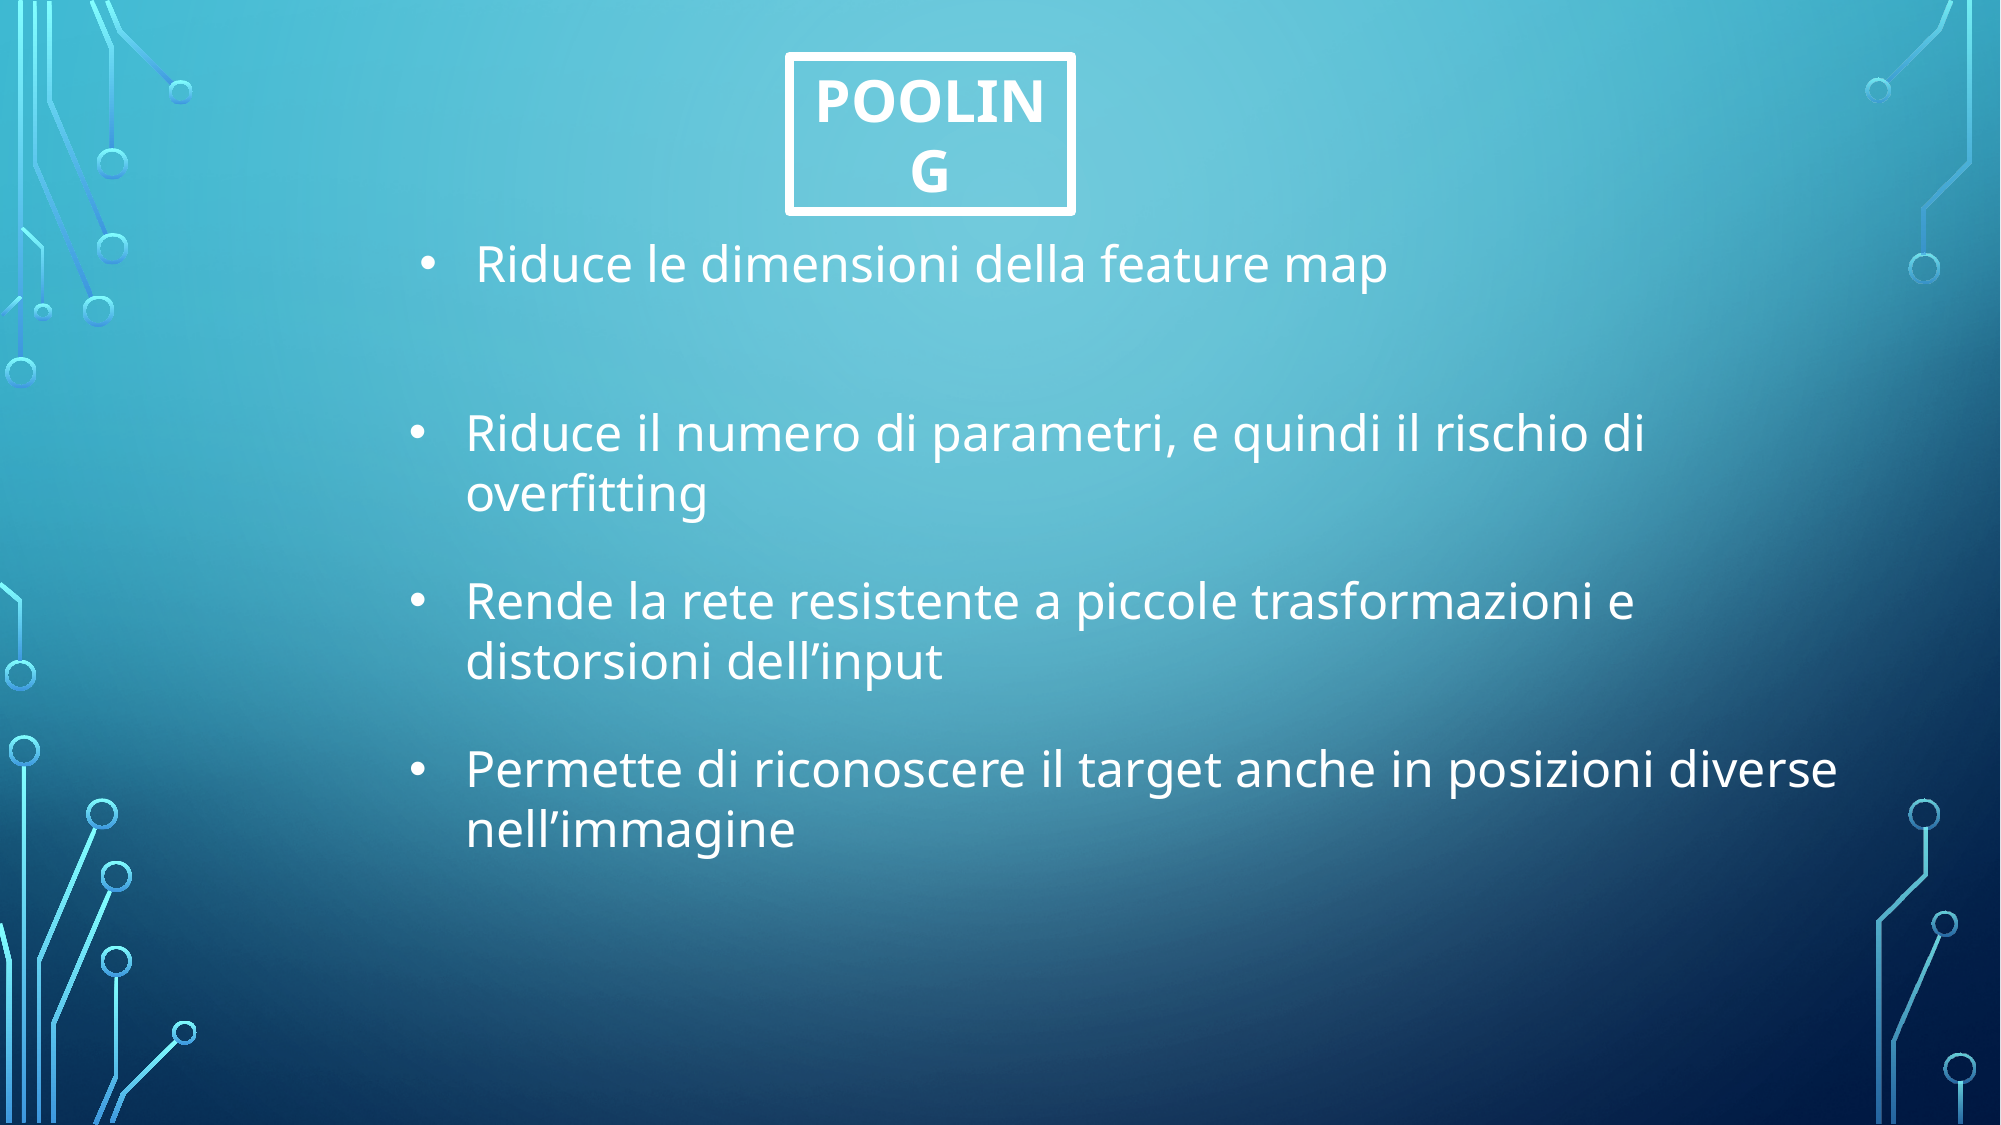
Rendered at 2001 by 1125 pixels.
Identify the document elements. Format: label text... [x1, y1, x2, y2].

text_box POOLING [789, 56, 1072, 212]
text_box Riduce il numero di parametri, e quindi il rischio di overfitting [394, 393, 1705, 529]
text_box Rende la rete resistente a piccole trasformazioni e distorsioni dell’input [394, 561, 1898, 697]
text_box Permette di riconoscere il target anche in posizioni diverse nell’immagine [394, 730, 1898, 866]
text_box Riduce le dimensioni della feature map [404, 225, 1509, 300]
